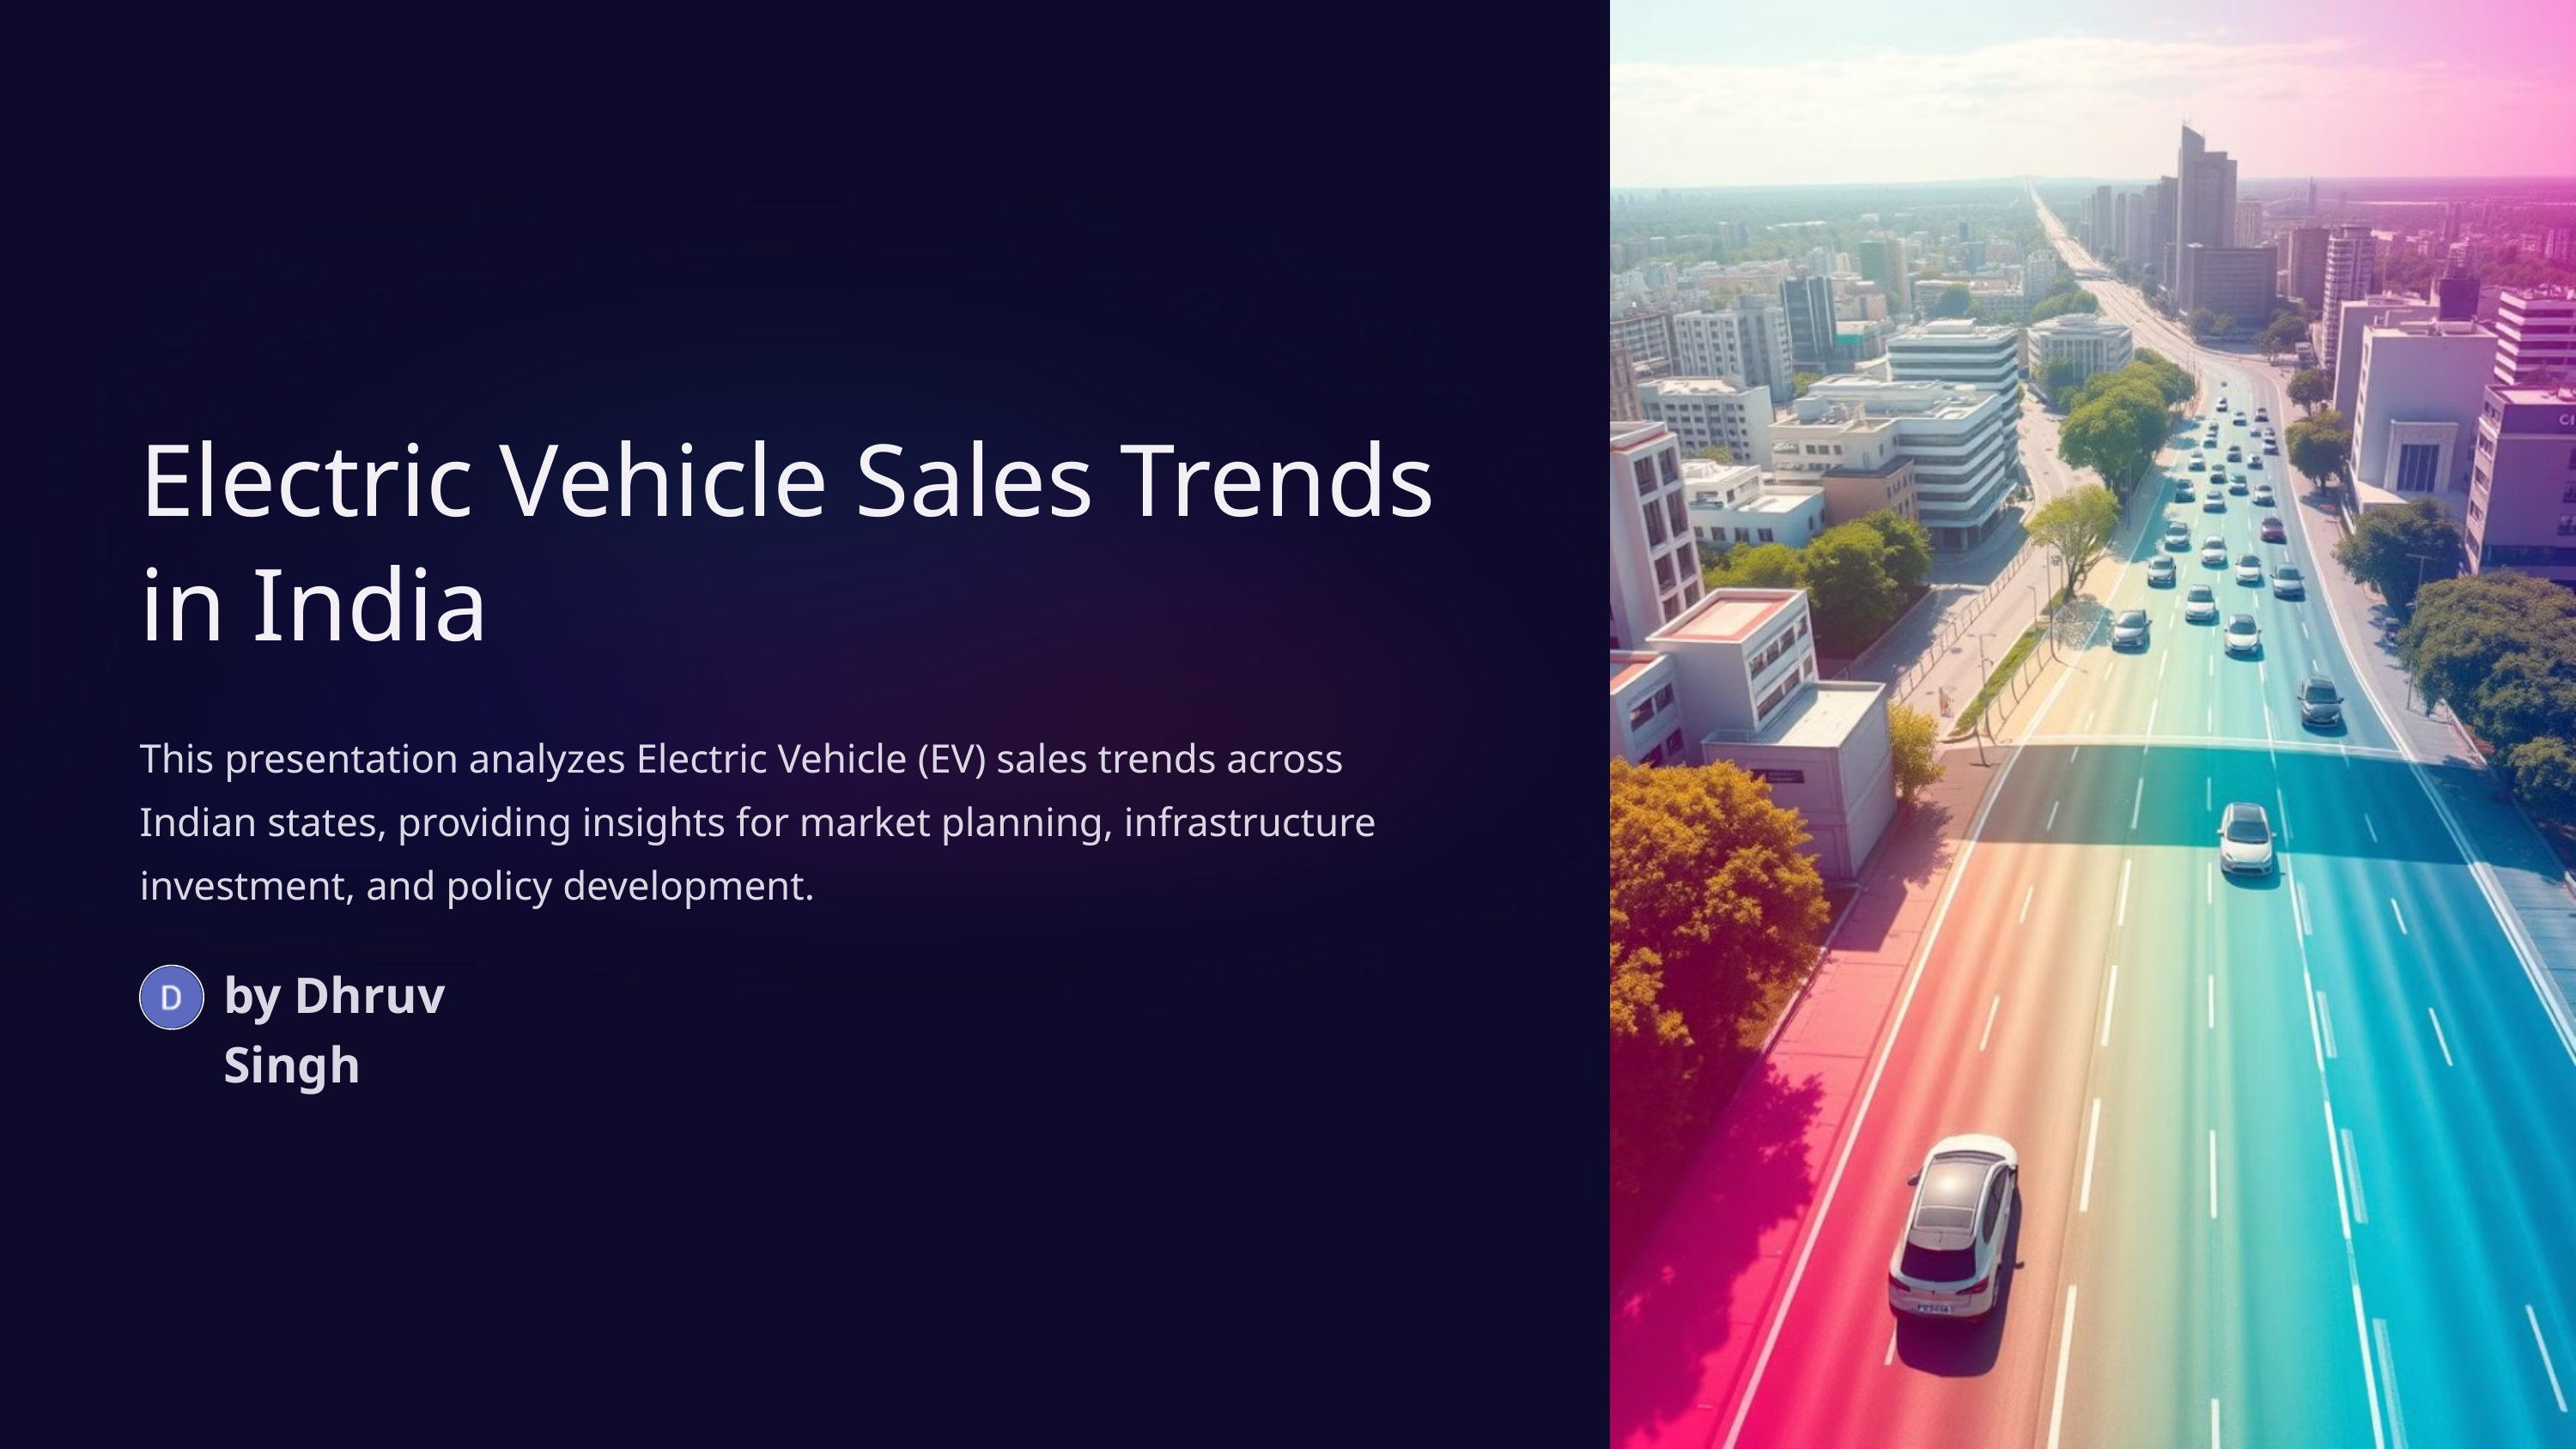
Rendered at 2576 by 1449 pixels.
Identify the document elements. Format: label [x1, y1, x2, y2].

text_box [139, 725, 1471, 918]
text_box [0, 0, 2576, 1449]
text_box [223, 961, 562, 1033]
text_box [138, 964, 205, 1030]
text_box [139, 415, 1471, 666]
